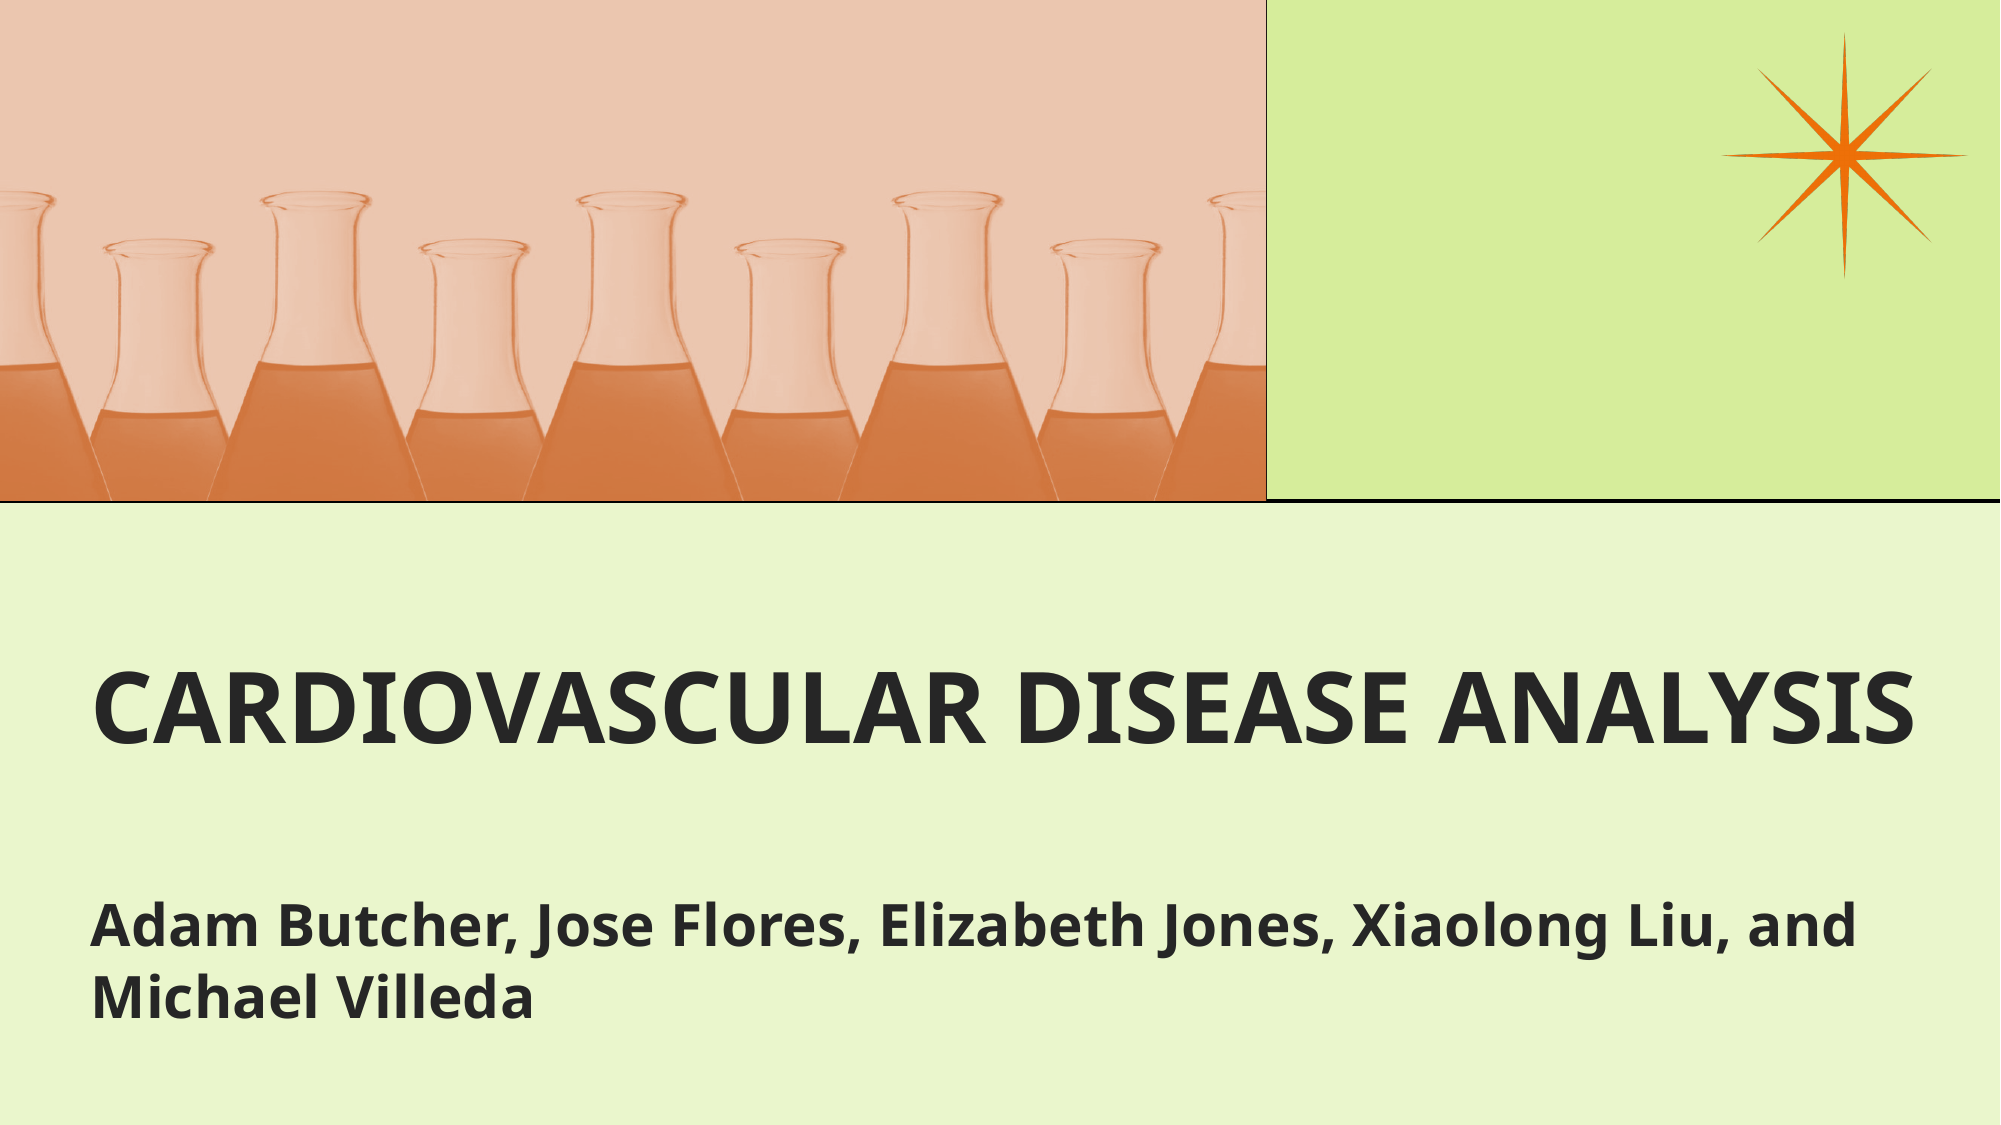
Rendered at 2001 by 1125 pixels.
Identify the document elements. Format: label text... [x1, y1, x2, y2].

picture [1710, 21, 1979, 290]
picture [0, 0, 1267, 501]
title CARDIOVASCULAR DISEASE ANALYSIS Adam Butcher, Jose Flores, Elizabeth Jones, Xiaolong Liu, and Michael Villeda [90, 562, 1936, 1033]
